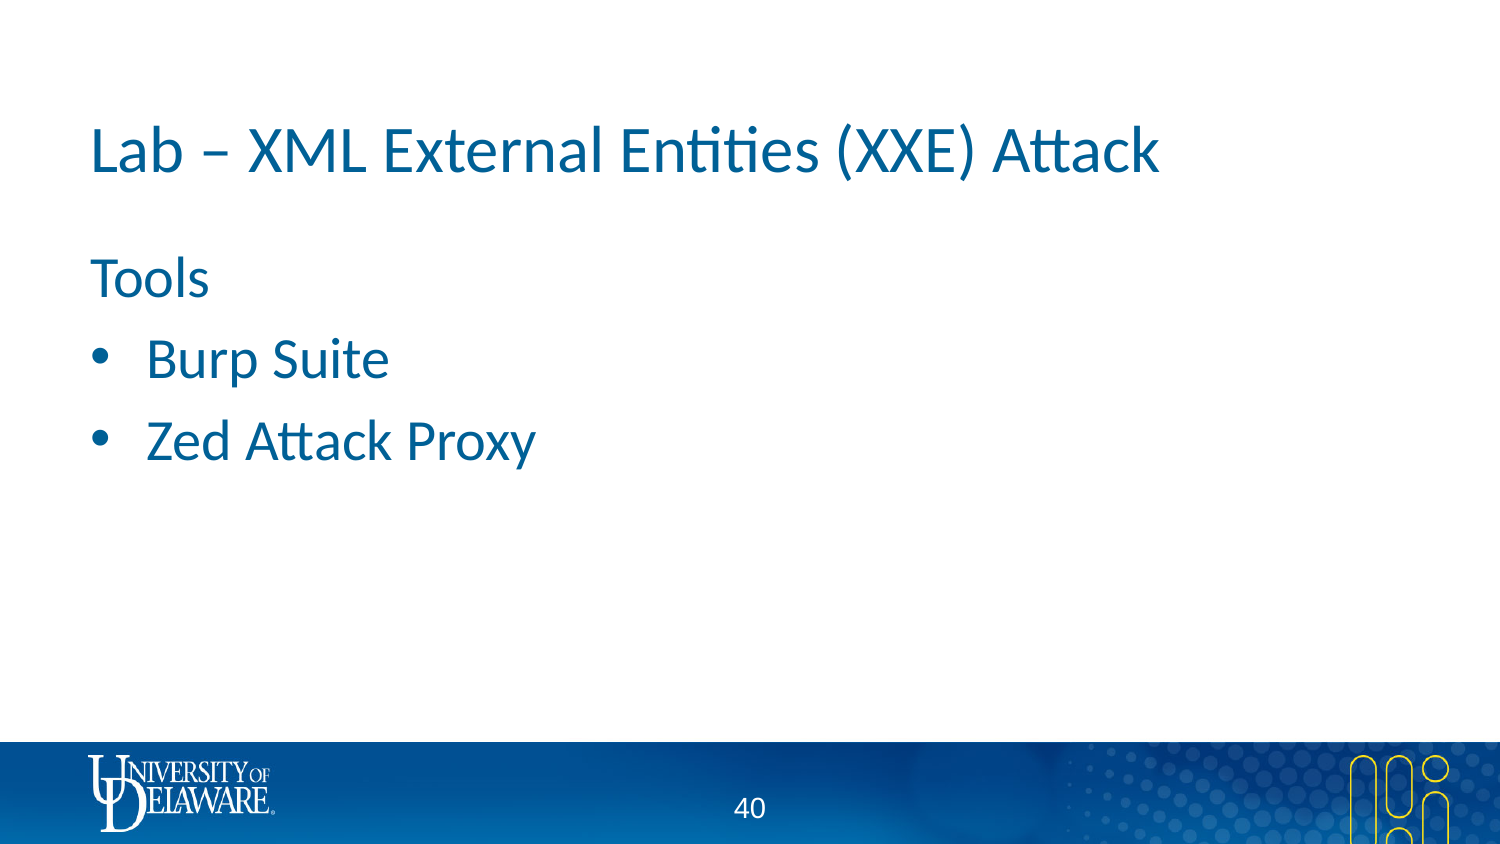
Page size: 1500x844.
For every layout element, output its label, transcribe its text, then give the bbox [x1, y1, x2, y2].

list Tools Burp Suite Zed Attack Proxy [75, 231, 738, 672]
title Lab – XML External Entities (XXE) Attack [75, 84, 1425, 207]
picture [0, 0, 1500, 844]
slide_number 39 [575, 782, 925, 828]
